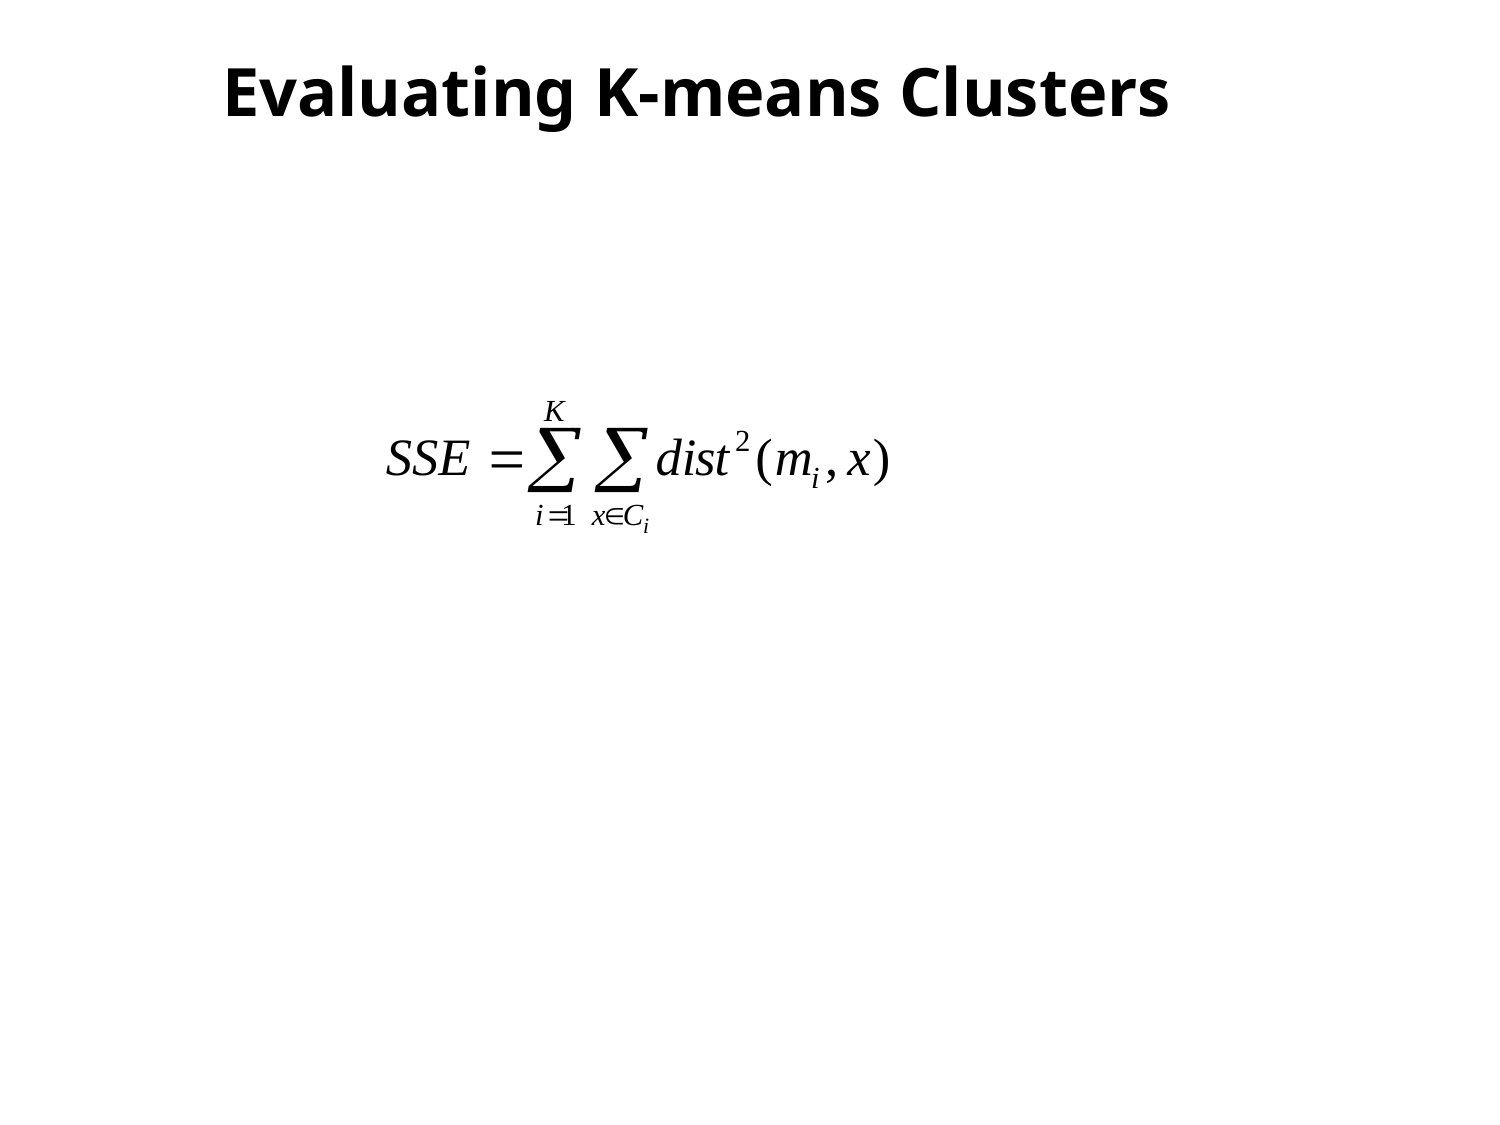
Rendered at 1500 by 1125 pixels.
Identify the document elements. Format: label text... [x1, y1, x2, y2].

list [376, 387, 899, 546]
title Evaluating K-means Clusters [17, 42, 1376, 156]
